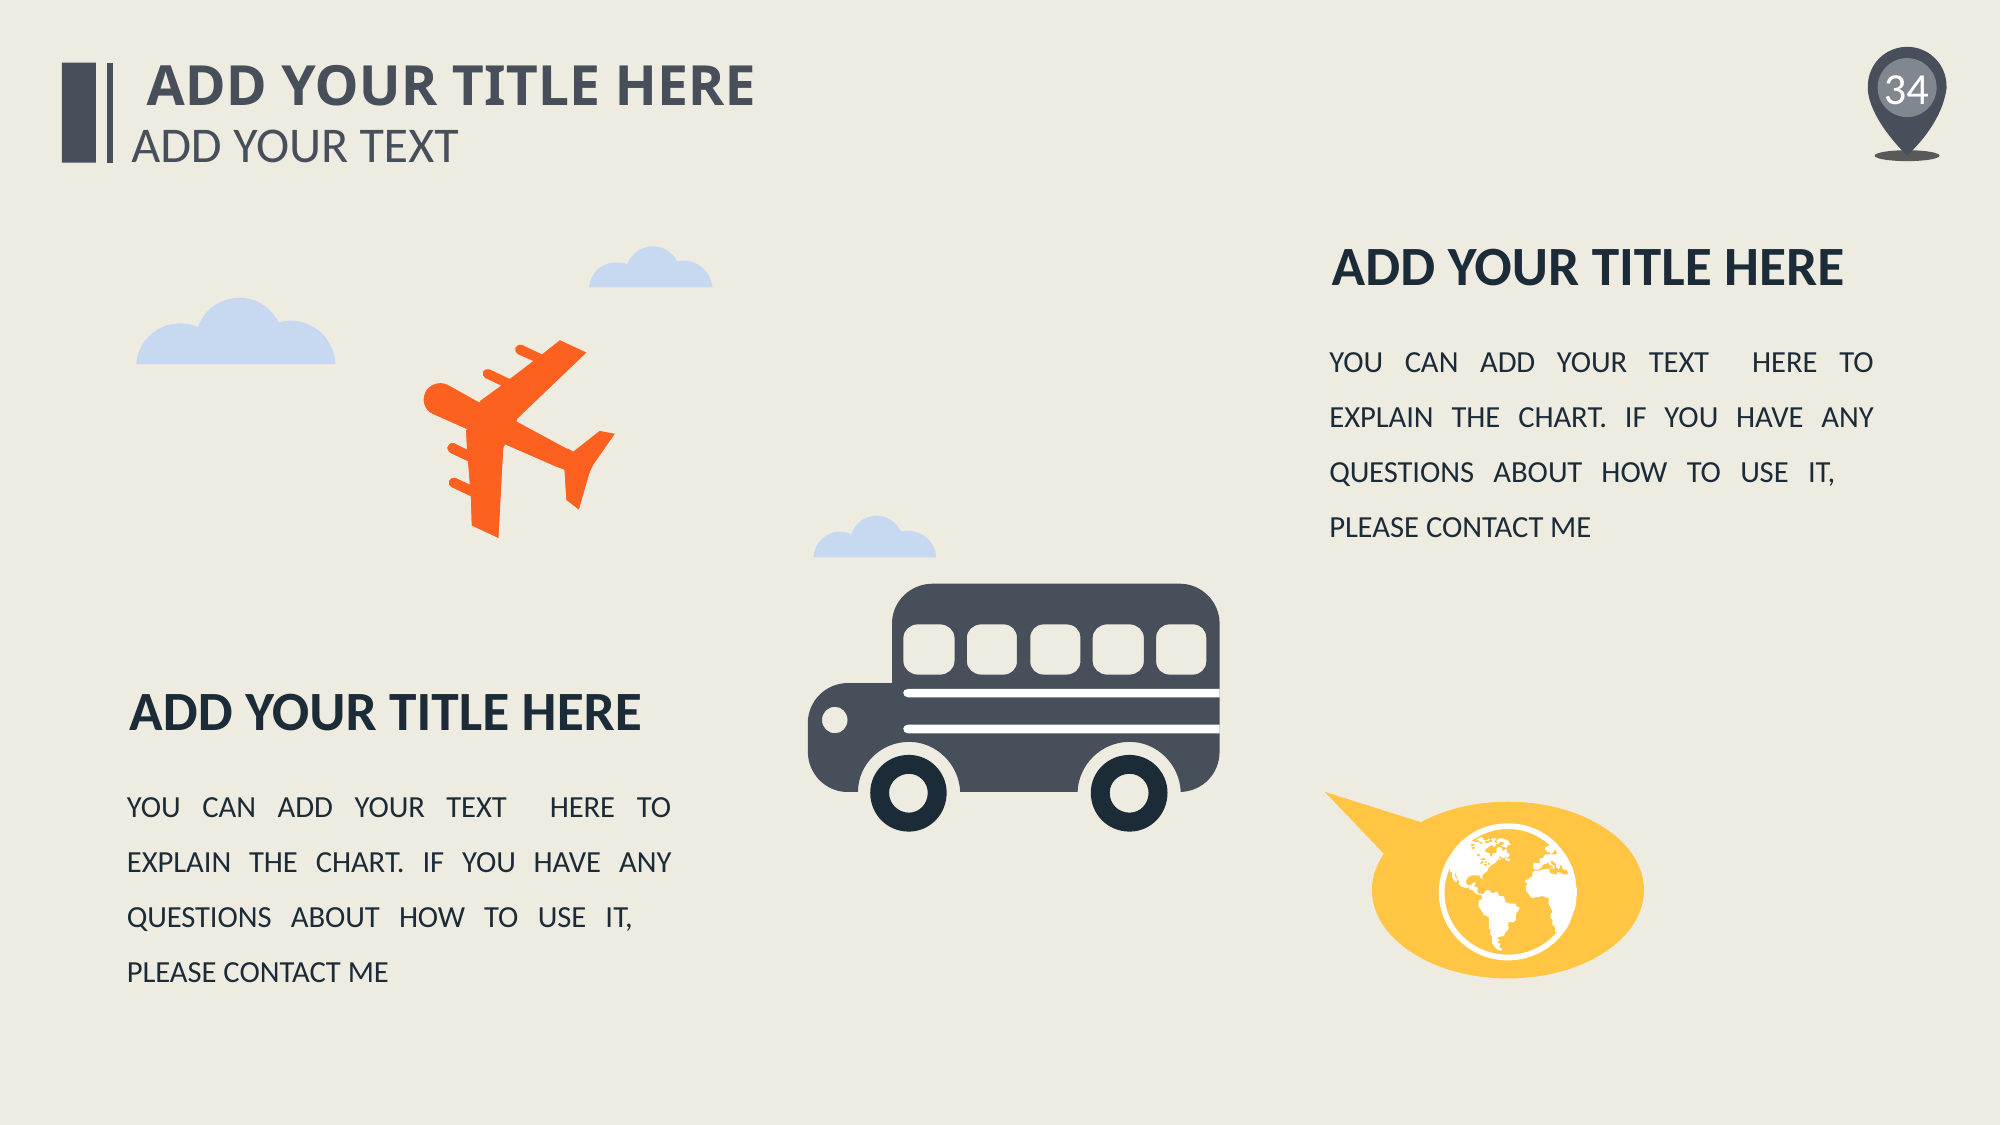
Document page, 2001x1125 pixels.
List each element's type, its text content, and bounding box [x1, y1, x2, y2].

text_box ADD YOUR TITLE HERE [131, 42, 772, 125]
text_box [60, 61, 98, 165]
text_box YOU CAN ADD YOUR TEXT HERE TO EXPLAIN THE CHART. IF YOU HAVE ANY QUESTIONS ABOUT HOW TO USE IT, PLEASE CONTACT ME [1314, 316, 1889, 551]
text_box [1316, 792, 1645, 979]
text_box [429, 340, 615, 470]
text_box [589, 246, 713, 288]
text_box [1090, 754, 1168, 832]
text_box ADD YOUR TITLE HERE [1316, 222, 1873, 305]
text_box ADD YOUR TITLE HERE [114, 667, 670, 750]
text_box [903, 724, 1220, 734]
text_box [423, 387, 591, 538]
text_box [807, 583, 1220, 792]
text_box [870, 754, 947, 832]
text_box ADD YOUR TEXT [116, 104, 474, 180]
text_box [813, 515, 937, 558]
text_box [903, 688, 1220, 698]
text_box [136, 297, 336, 365]
text_box YOU CAN ADD YOUR TEXT HERE TO EXPLAIN THE CHART. IF YOU HAVE ANY QUESTIONS ABOUT HOW TO USE IT, PLEASE CONTACT ME [112, 761, 686, 996]
slide_number 34 [1673, 57, 2000, 118]
